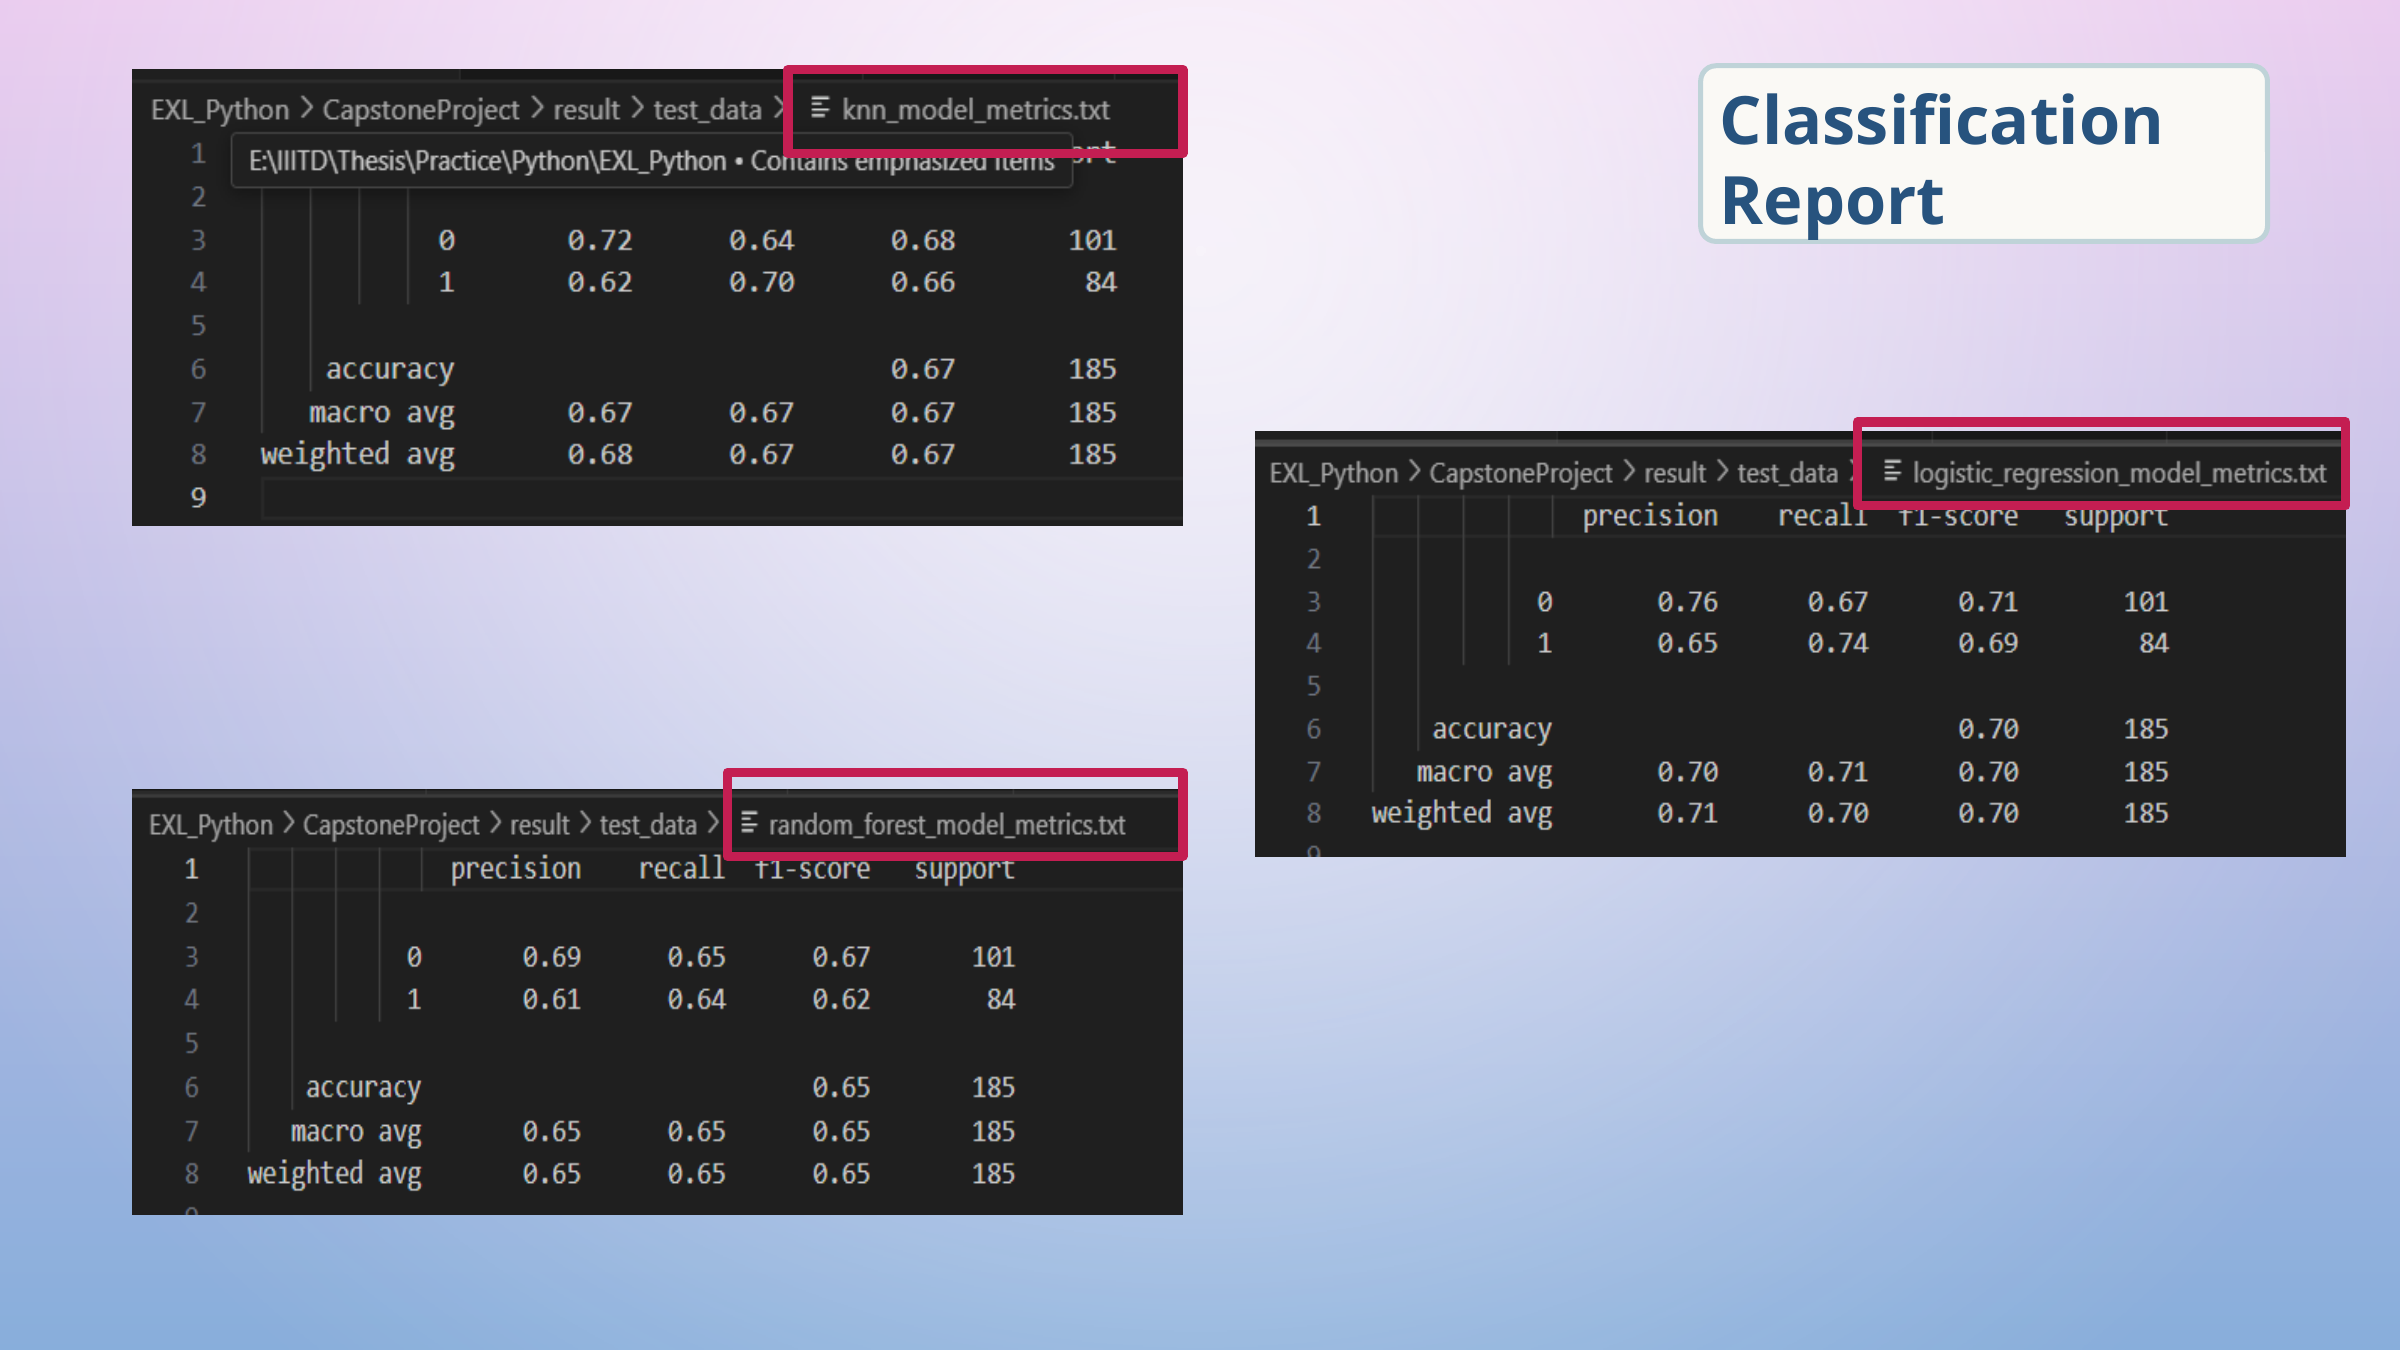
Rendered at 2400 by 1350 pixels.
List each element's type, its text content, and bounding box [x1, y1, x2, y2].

picture [1254, 431, 2346, 857]
text_box Classification Report [1700, 65, 2268, 242]
picture [132, 69, 1184, 527]
text_box [1856, 421, 2347, 432]
picture [132, 789, 1184, 1215]
text_box [726, 771, 1184, 789]
text_box [0, 0, 2400, 749]
